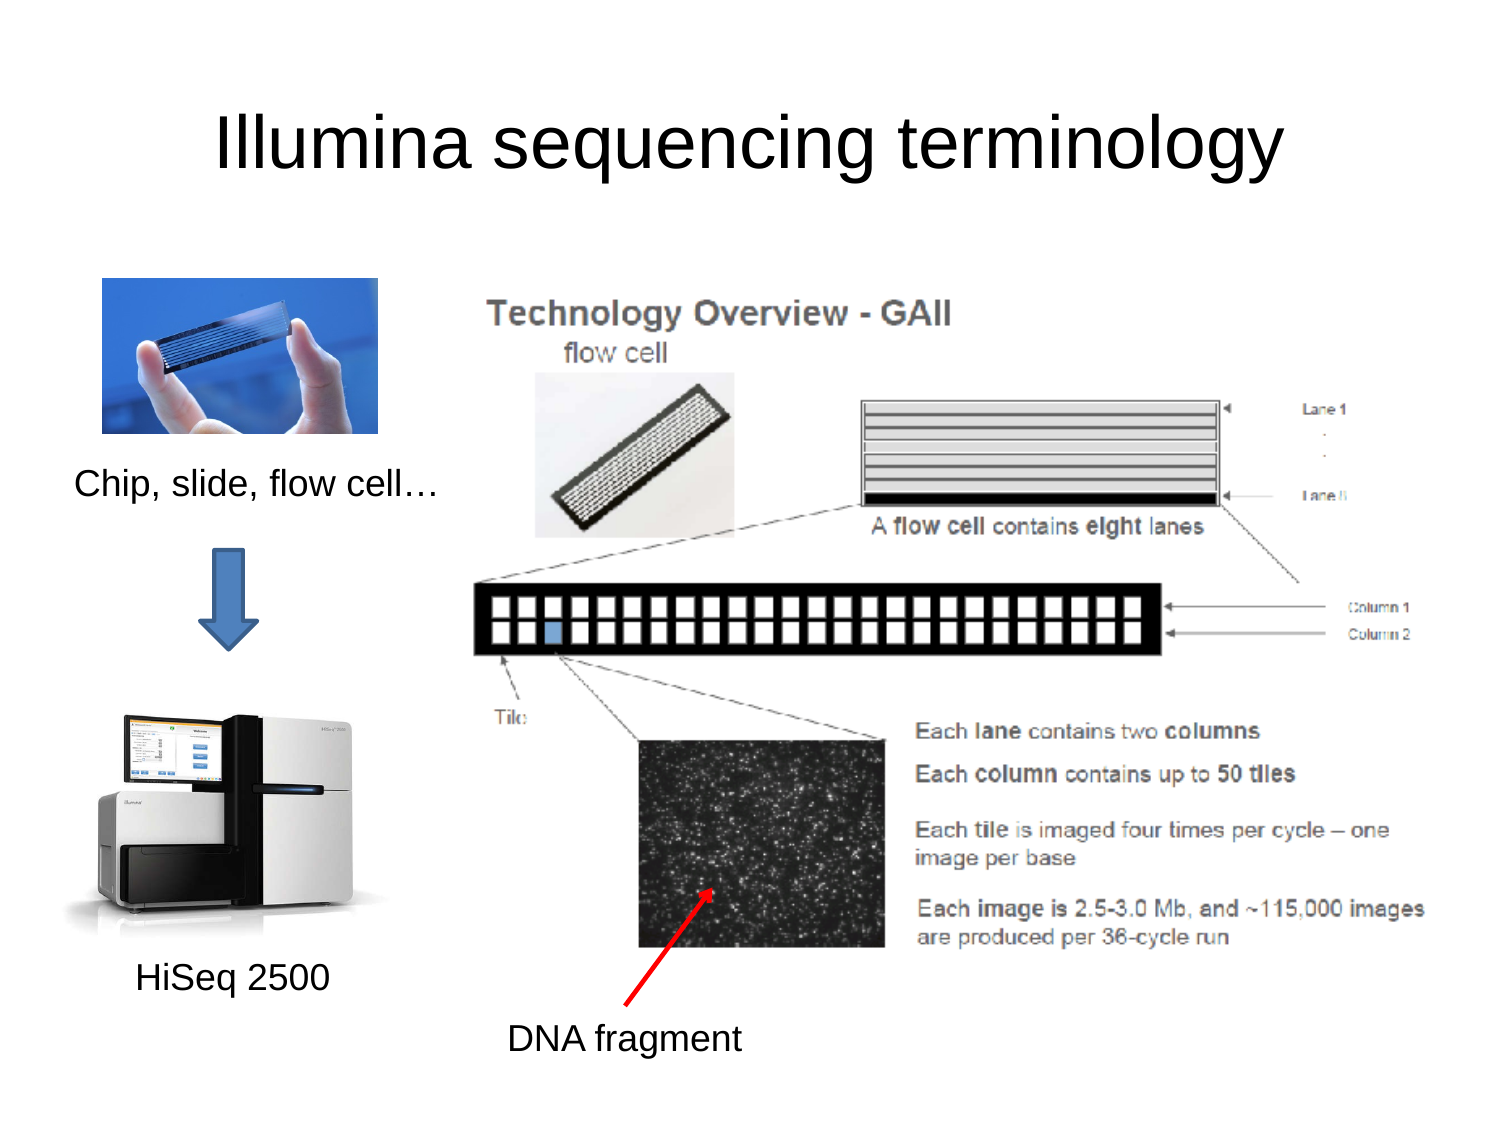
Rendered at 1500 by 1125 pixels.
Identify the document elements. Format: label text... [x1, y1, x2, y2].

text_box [624, 887, 713, 1007]
text_box HiSeq 2500 [120, 946, 346, 1005]
text_box [198, 547, 260, 652]
text_box DNA fragment [492, 1034, 758, 1067]
title Illumina sequencing terminology [75, 45, 1425, 233]
text_box Chip, slide, flow cell… [59, 451, 370, 512]
picture [55, 274, 1496, 1025]
